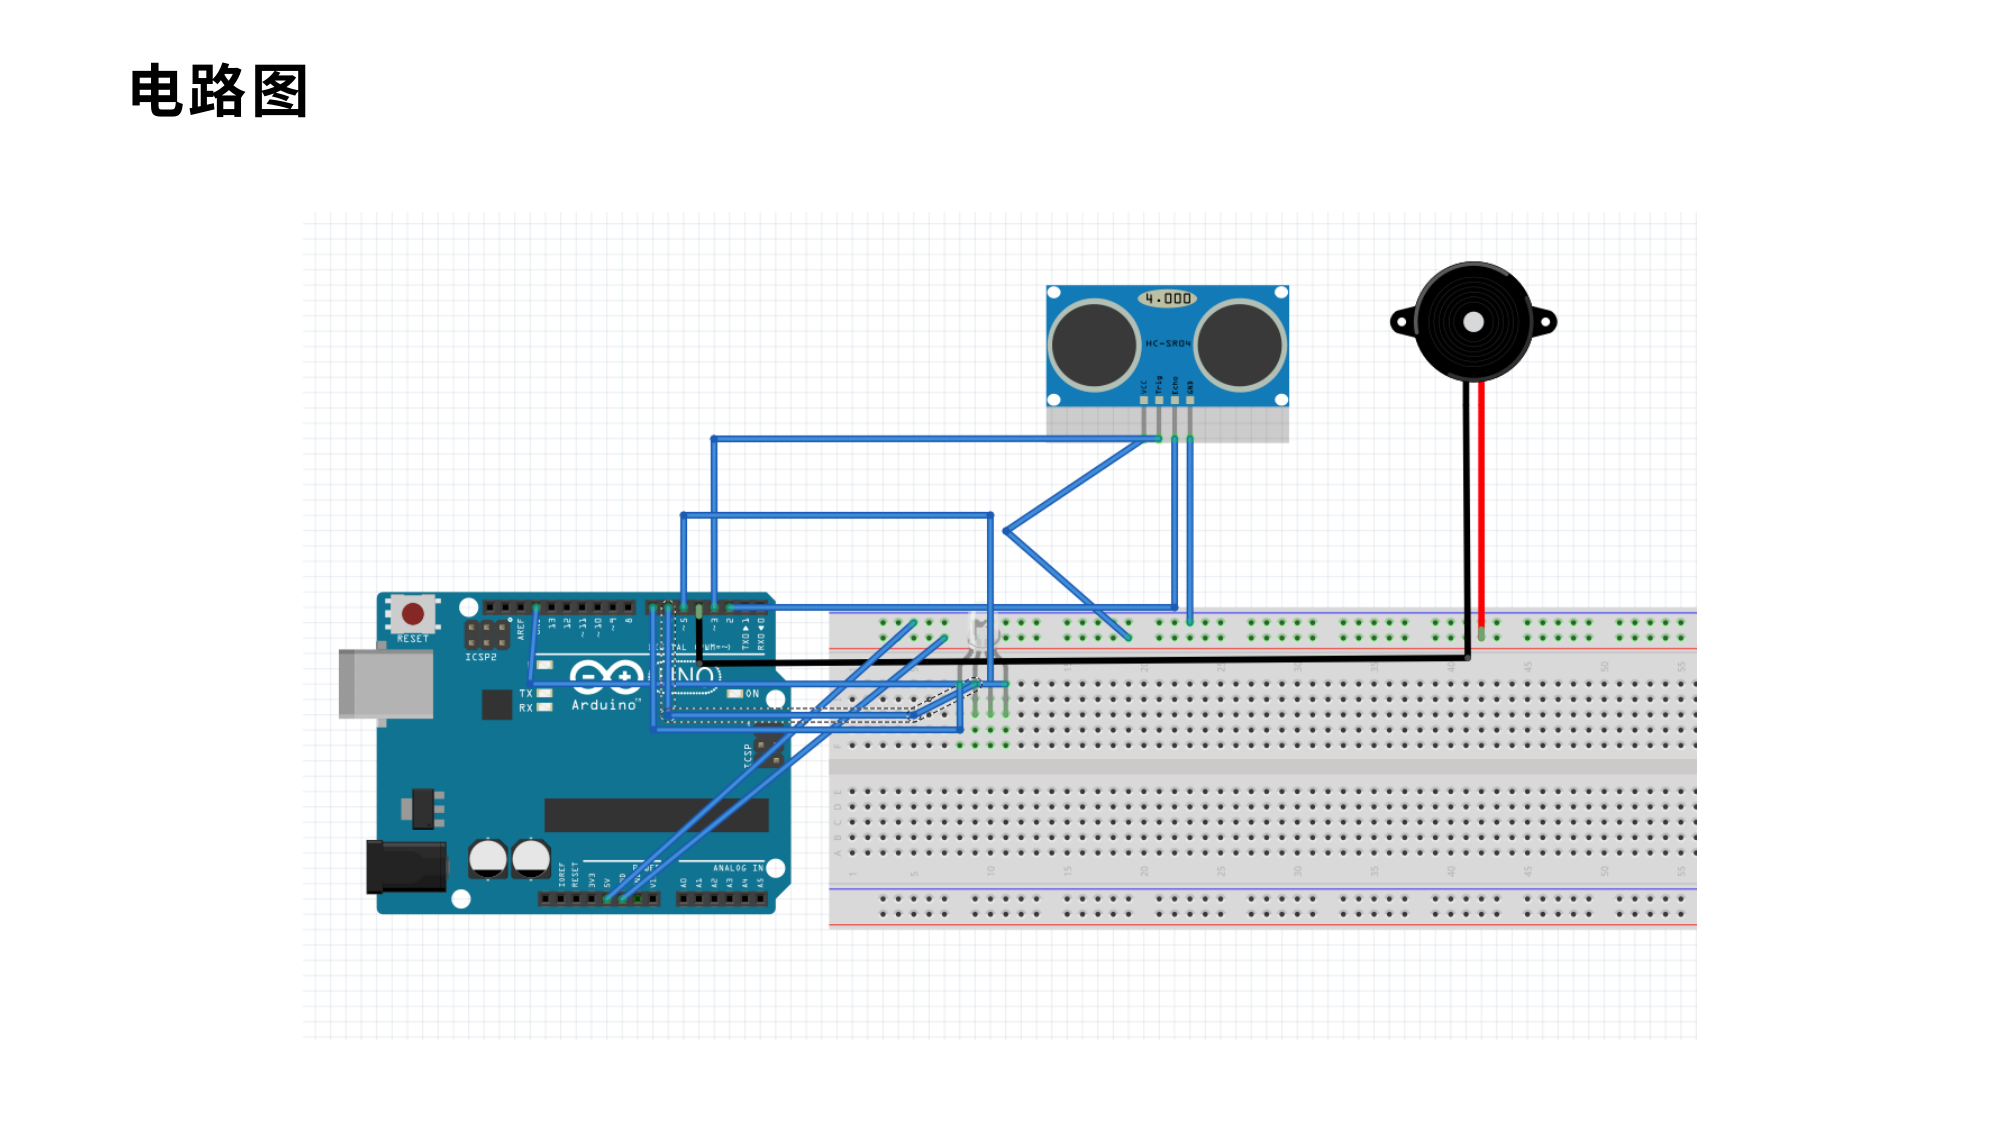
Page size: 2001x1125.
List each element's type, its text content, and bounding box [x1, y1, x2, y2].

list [303, 212, 1697, 1040]
title 电路图 [109, 70, 1891, 178]
